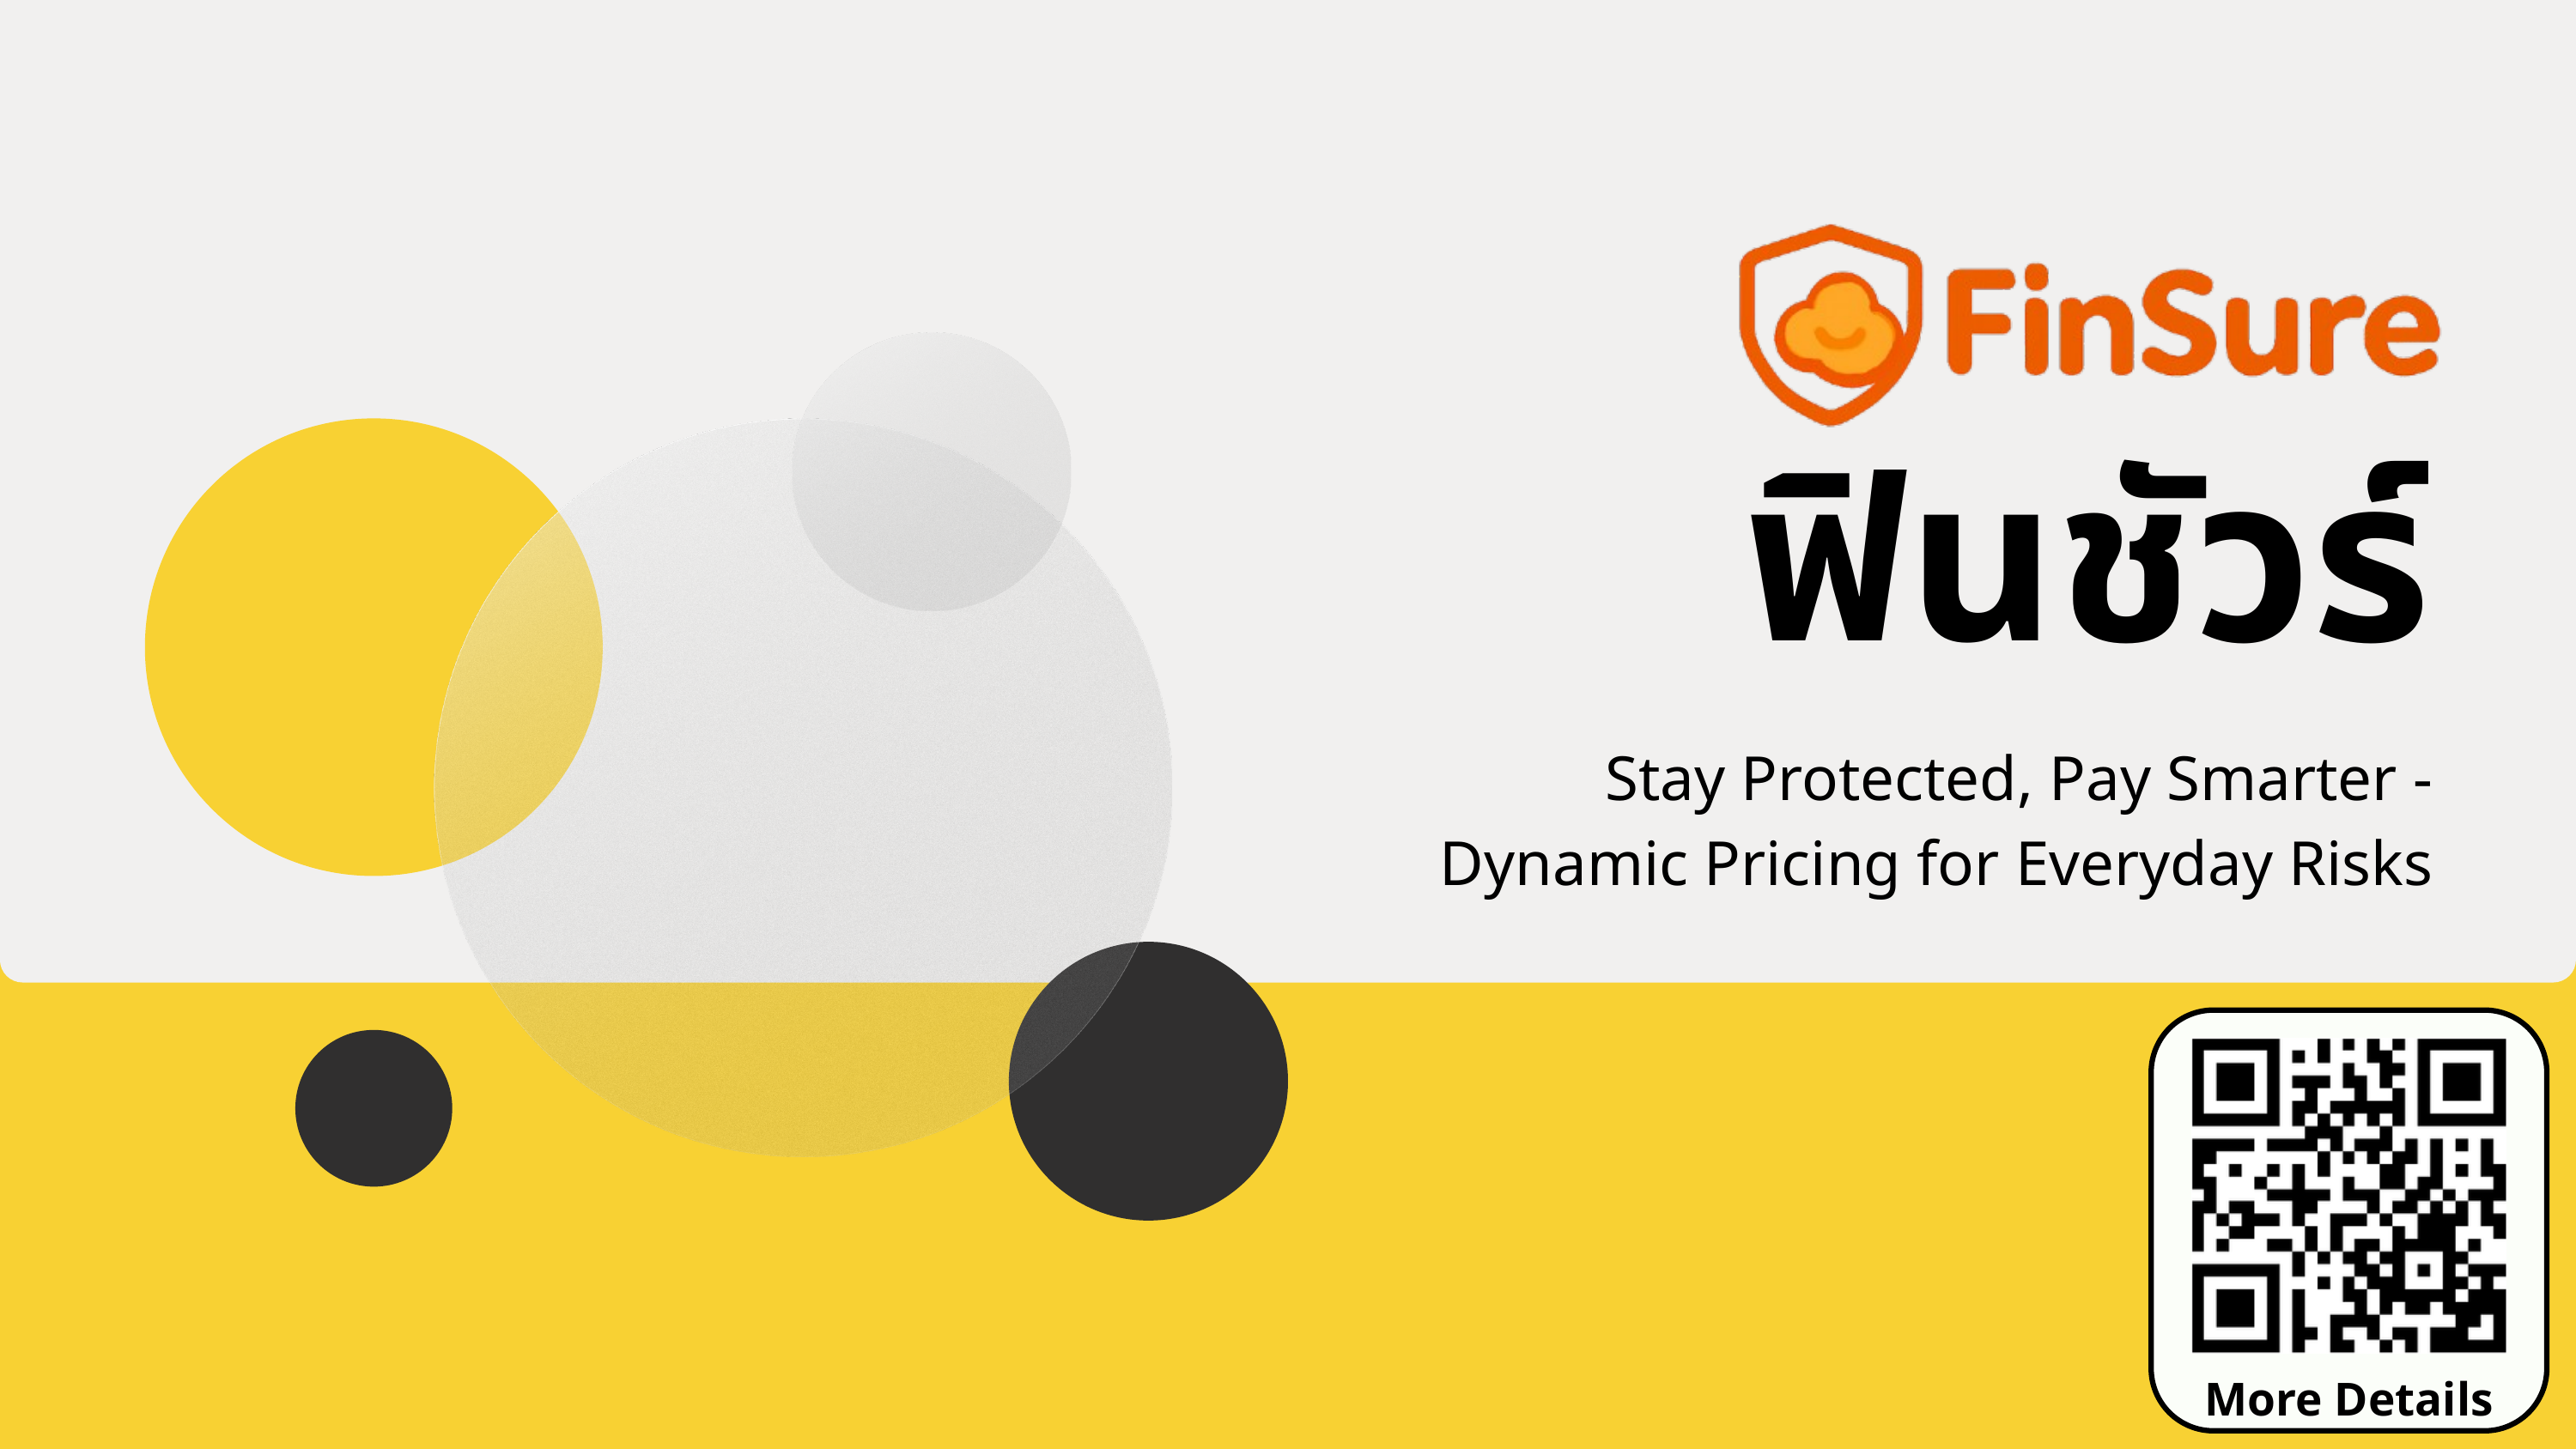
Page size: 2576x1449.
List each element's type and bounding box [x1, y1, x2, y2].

text_box [144, 418, 604, 876]
text_box [295, 1029, 453, 1187]
text_box [1008, 941, 1289, 1222]
text_box [434, 992, 1004, 1157]
text_box [0, 0, 2576, 983]
text_box [2150, 1009, 2548, 1432]
